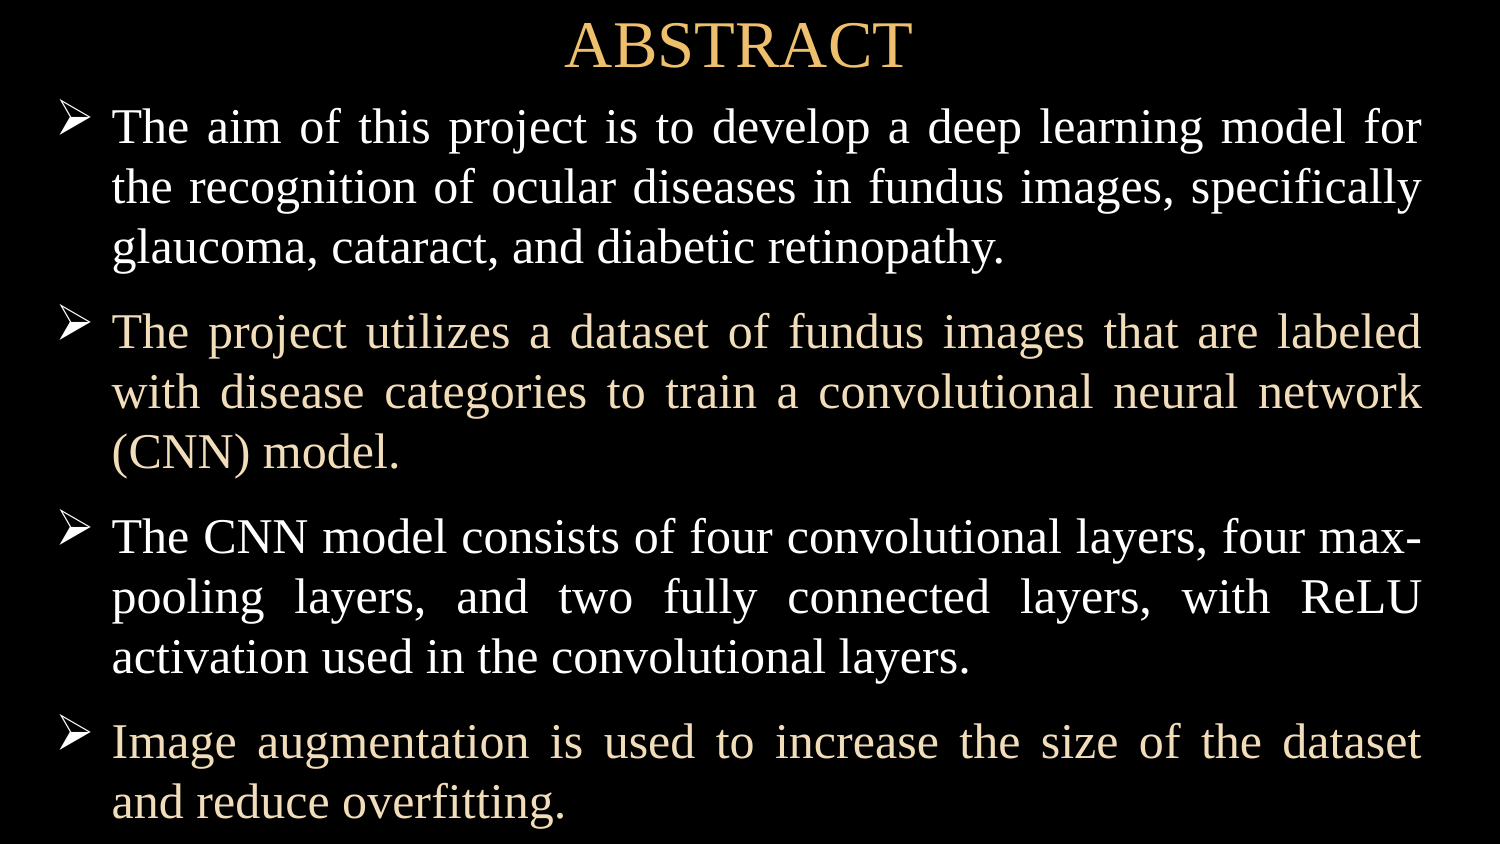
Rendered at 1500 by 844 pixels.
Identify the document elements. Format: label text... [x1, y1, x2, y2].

subtitle The aim of this project is to develop a deep learning model for the recognition of ocular diseases in fundus images, specifically glaucoma, cataract, and diabetic retinopathy. The project utilizes a dataset of fundus images that are labeled with disease categories to train a convolutional neural network (CNN) model. The CNN model consists of four convolutional layers, four max-pooling layers, and two fully connected layers, with ReLU activation used in the convolutional layers. Image augmentation is used to increase the size of the dataset and reduce overfitting. [40, 78, 1439, 844]
text_box ABSTRACT [511, 0, 968, 81]
